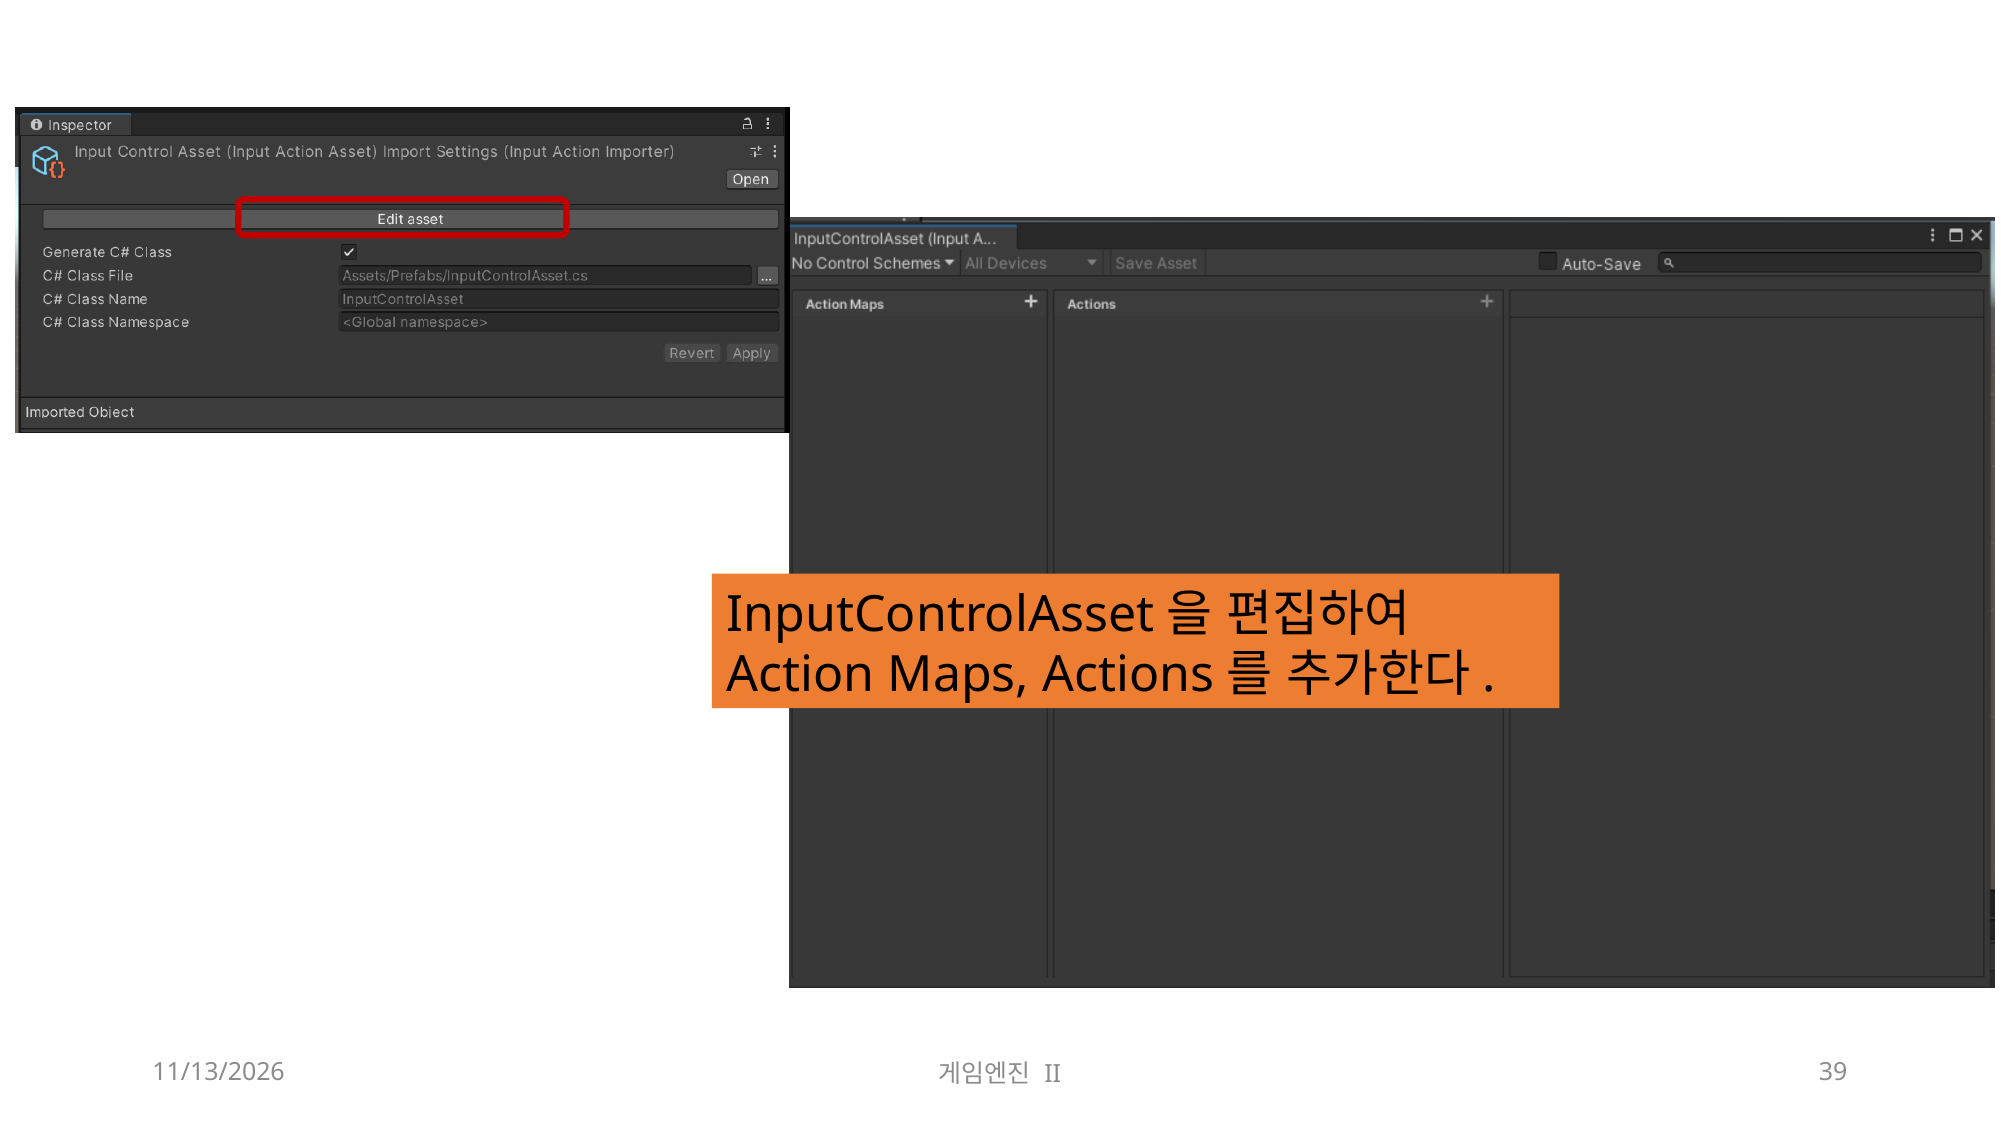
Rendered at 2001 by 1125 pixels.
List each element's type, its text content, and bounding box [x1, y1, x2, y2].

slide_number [137, 1042, 588, 1103]
footer 게임엔진 II [662, 1042, 1338, 1103]
text_box InputControlAsset을 편집하여 Action Maps, Actions를 추가한다. [711, 573, 789, 709]
picture [15, 107, 1995, 988]
slide_number 39 [1412, 1042, 1863, 1103]
